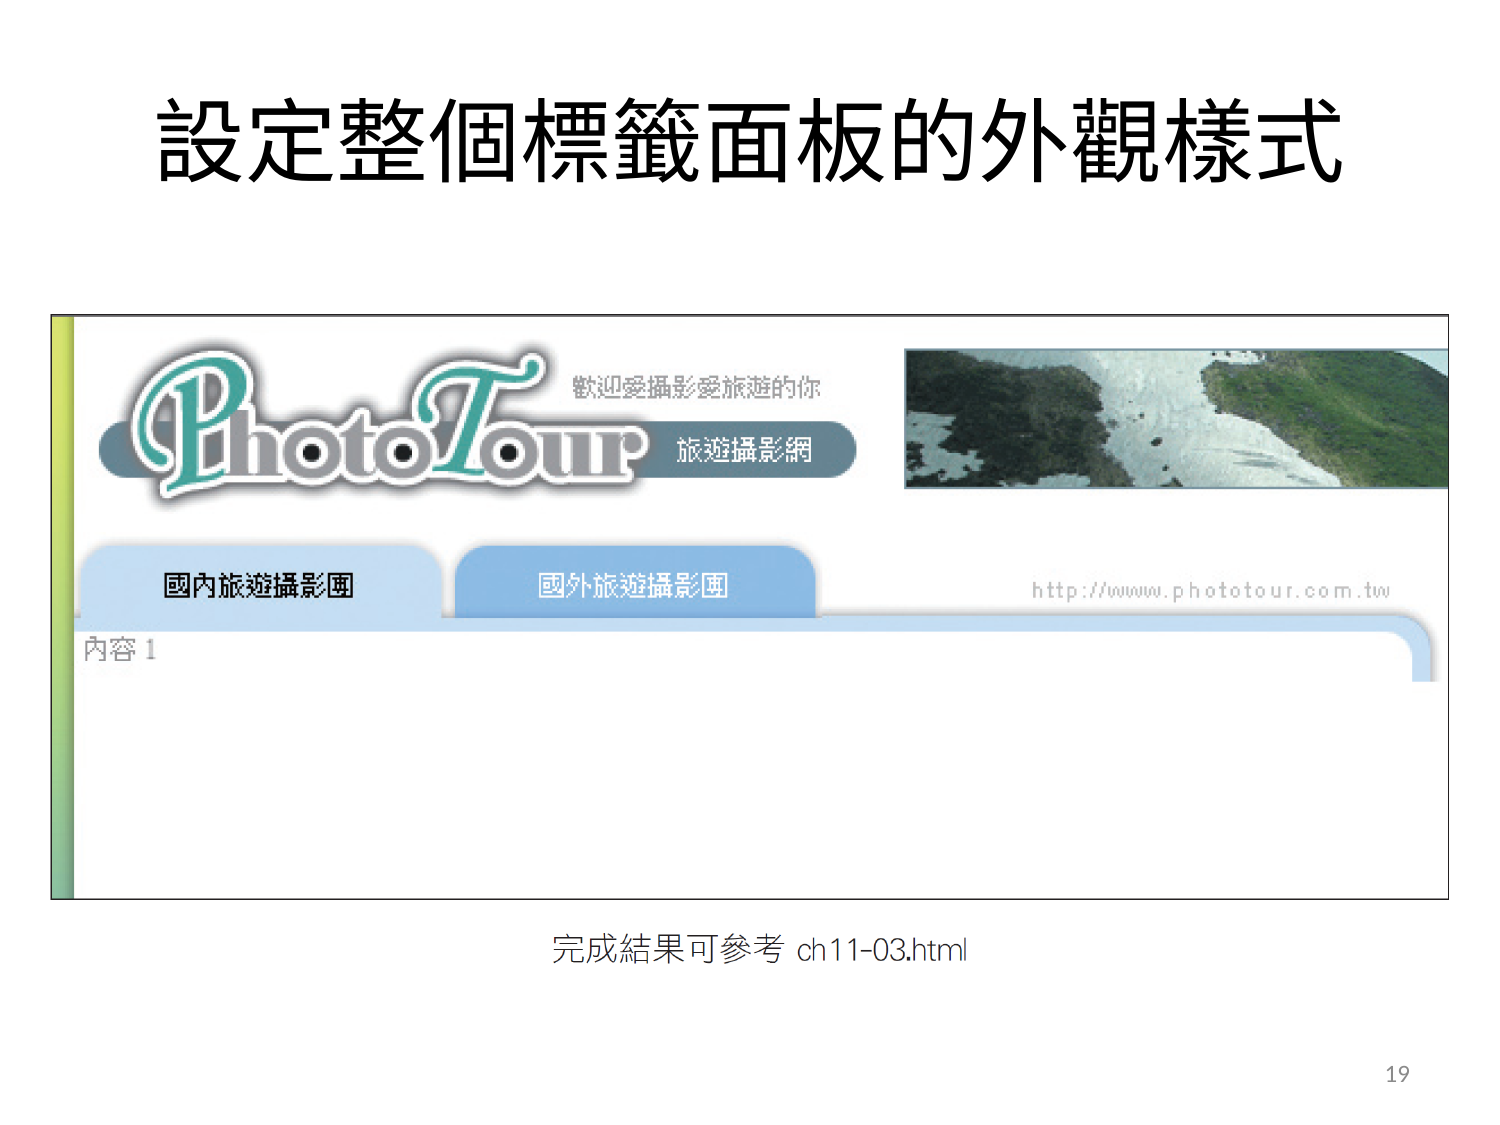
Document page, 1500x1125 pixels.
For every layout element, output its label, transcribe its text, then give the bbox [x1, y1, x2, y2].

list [11, 302, 1483, 988]
title 設定整個標籤面板的外觀樣式 [74, 44, 1426, 233]
slide_number 19 [1074, 1042, 1425, 1103]
